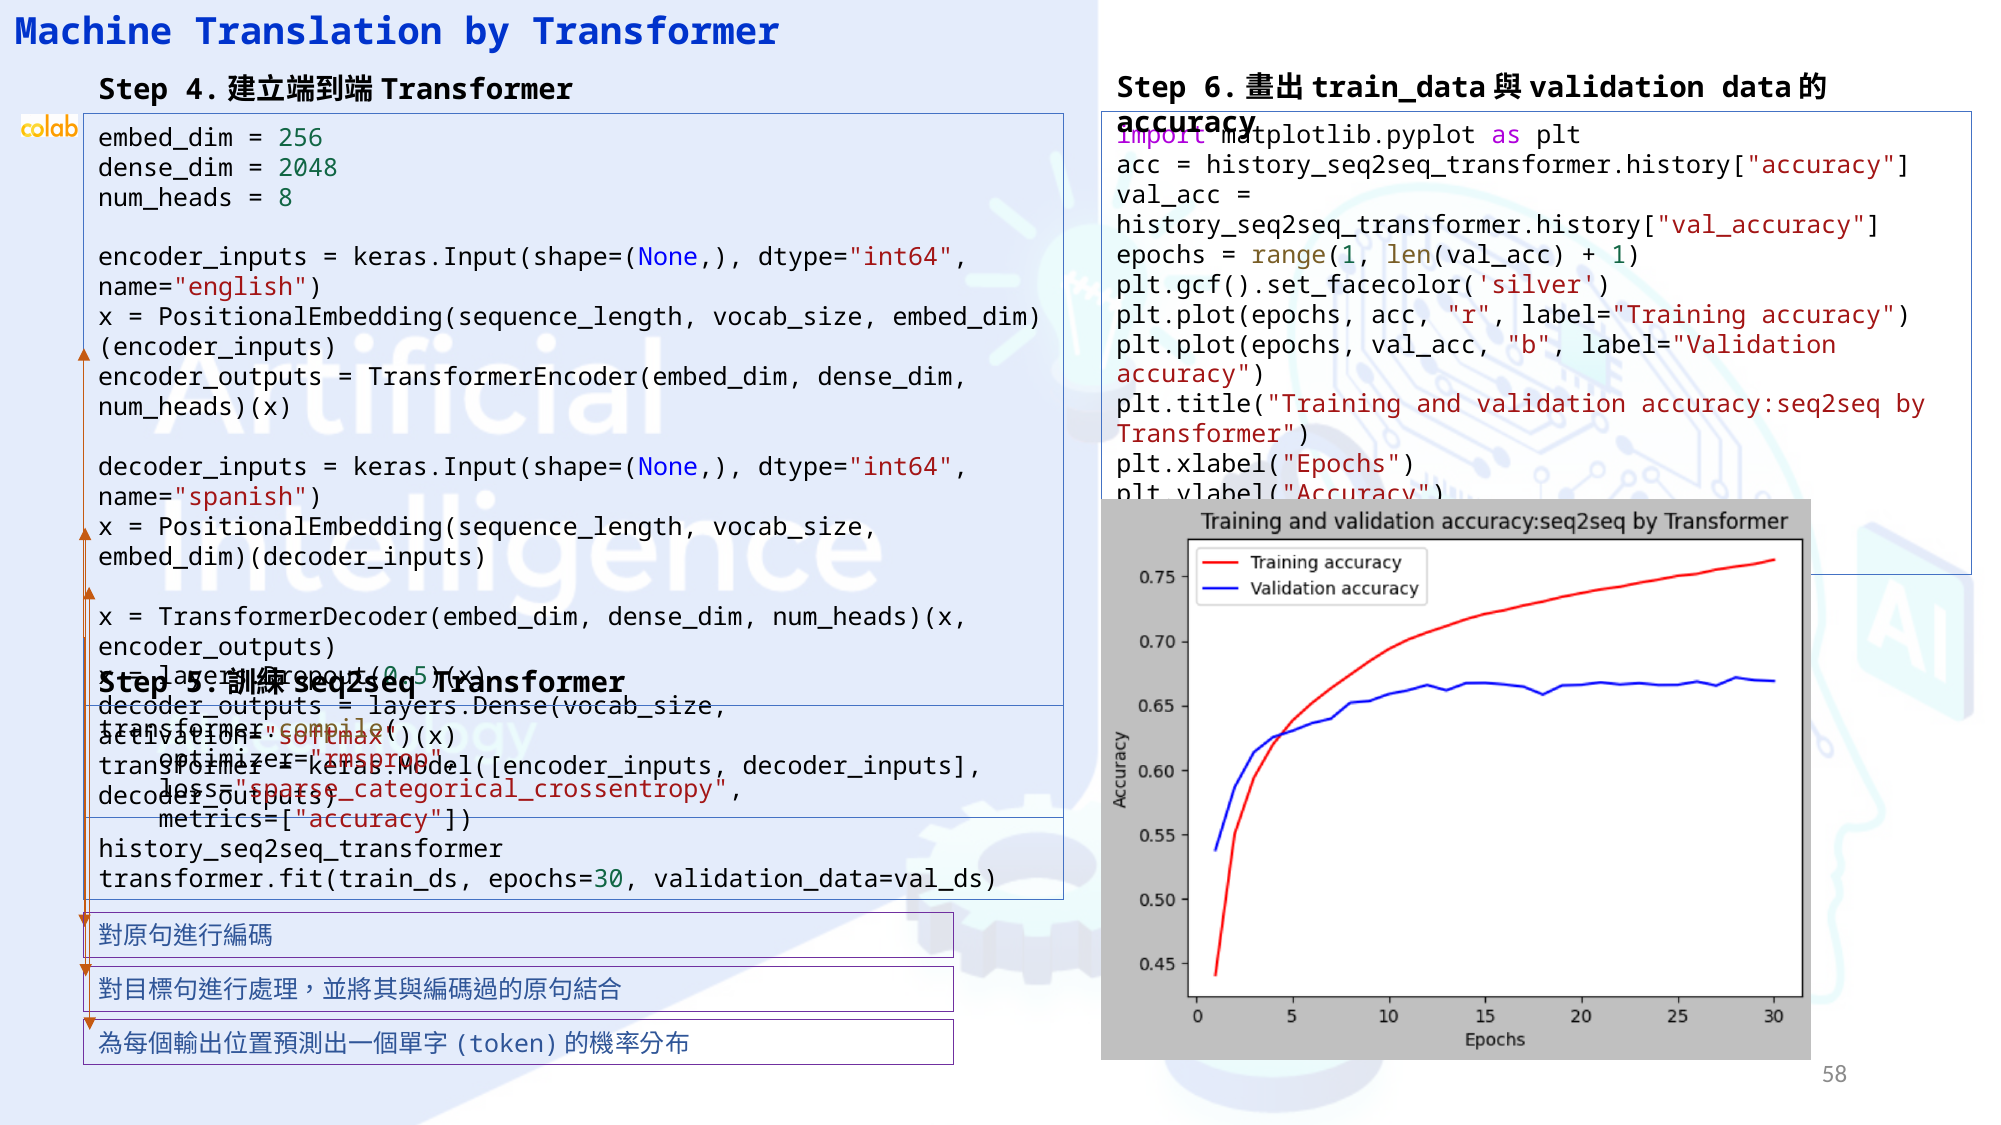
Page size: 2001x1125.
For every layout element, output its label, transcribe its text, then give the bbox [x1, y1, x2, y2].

text_box Machine Translation by Transformer [0, 0, 1497, 60]
text_box import matplotlib.pyplot as plt acc = history_seq2seq_transformer.history["accuracy"] val_acc = history_seq2seq_transformer.history["val_accuracy"] epochs = range(1, len(val_acc) + 1) plt.gcf().set_facecolor('silver') plt.plot(epochs, acc, "r", label="Training accuracy") plt.plot(epochs, val_acc, "b", label="Validation accuracy") plt.title("Training and validation accuracy:seq2seq by Transformer") plt.xlabel("Epochs") plt.ylabel("Accuracy") plt.legend() plt.show() [1101, 146, 1972, 575]
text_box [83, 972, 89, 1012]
text_box 為每個輸出位置預測出一個單字(token)的機率分布 [83, 1019, 954, 1065]
text_box 對目標句進行處理，並將其與編碼過的原句結合 [90, 966, 954, 1012]
text_box Step 6.畫出train_data與validation data的accuracy [1101, 60, 1972, 146]
text_box Step 5.訓練seq2seq Transformer [90, 655, 968, 706]
picture [1101, 499, 1811, 1060]
text_box embed_dim = 256 dense_dim = 2048 num_heads = 8 encoder_inputs = keras.Input(shape=(None,), dtype="int64", name="english") x = PositionalEmbedding(sequence_length, vocab_size, embed_dim)(encoder_inputs) encoder_outputs = TransformerEncoder(embed_dim, dense_dim, num_heads)(x) decoder_inputs = keras.Input(shape=(None,), dtype="int64", name="spanish") x = PositionalEmbedding(sequence_length, vocab_size, embed_dim)(decoder_inputs) x = TransformerDecoder(embed_dim, dense_dim, num_heads)(x, encoder_outputs) x = layers.Dropout(0.5)(x) decoder_outputs = layers.Dense(vocab_size, activation="softmax")(x) transformer = keras.Model([encoder_inputs, decoder_inputs], decoder_outputs) [83, 113, 1064, 705]
picture [21, 114, 78, 137]
text_box transformer.compile( optimizer="rmsprop", loss="sparse_categorical_crossentropy", metrics=["accuracy"]) history_seq2seq_transformer transformer.fit(train_ds, epochs=30, validation_data=val_ds) [90, 705, 1064, 900]
text_box Step 4.建立端到端Transformer [83, 63, 968, 113]
text_box 對原句進行編碼 [90, 912, 954, 958]
slide_number 57 [1412, 1042, 1863, 1103]
